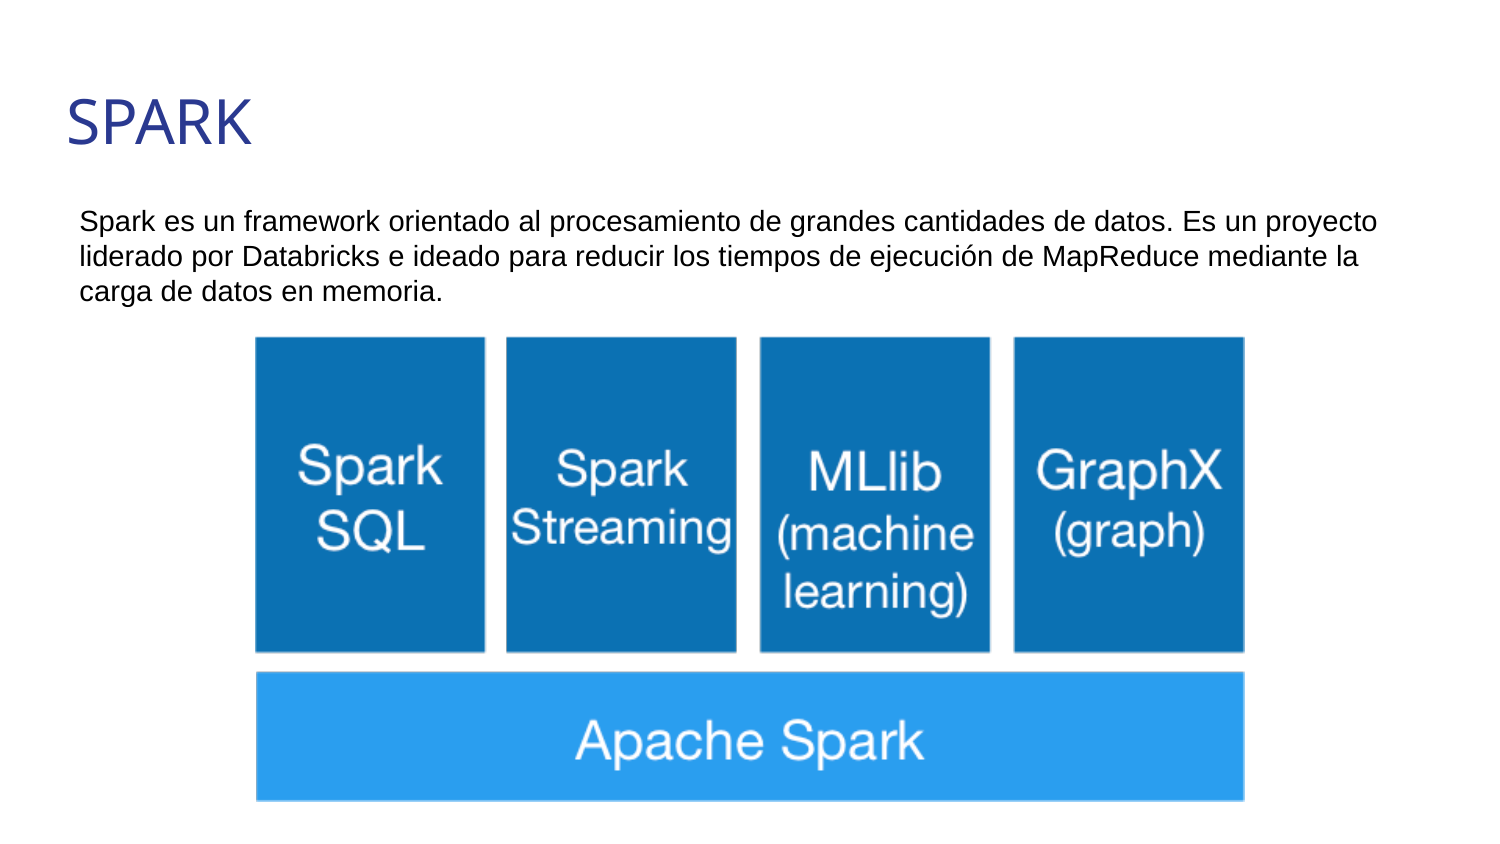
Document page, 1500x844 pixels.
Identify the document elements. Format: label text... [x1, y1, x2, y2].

title SPARK [51, 67, 1449, 167]
picture [255, 335, 1245, 802]
text_box Spark es un framework orientado al procesamiento de grandes cantidades de datos. Es un proyecto liderado por Databricks e ideado para reducir los tiempos de ejecución de MapReduce mediante la carga de datos en memoria. [64, 187, 1424, 308]
